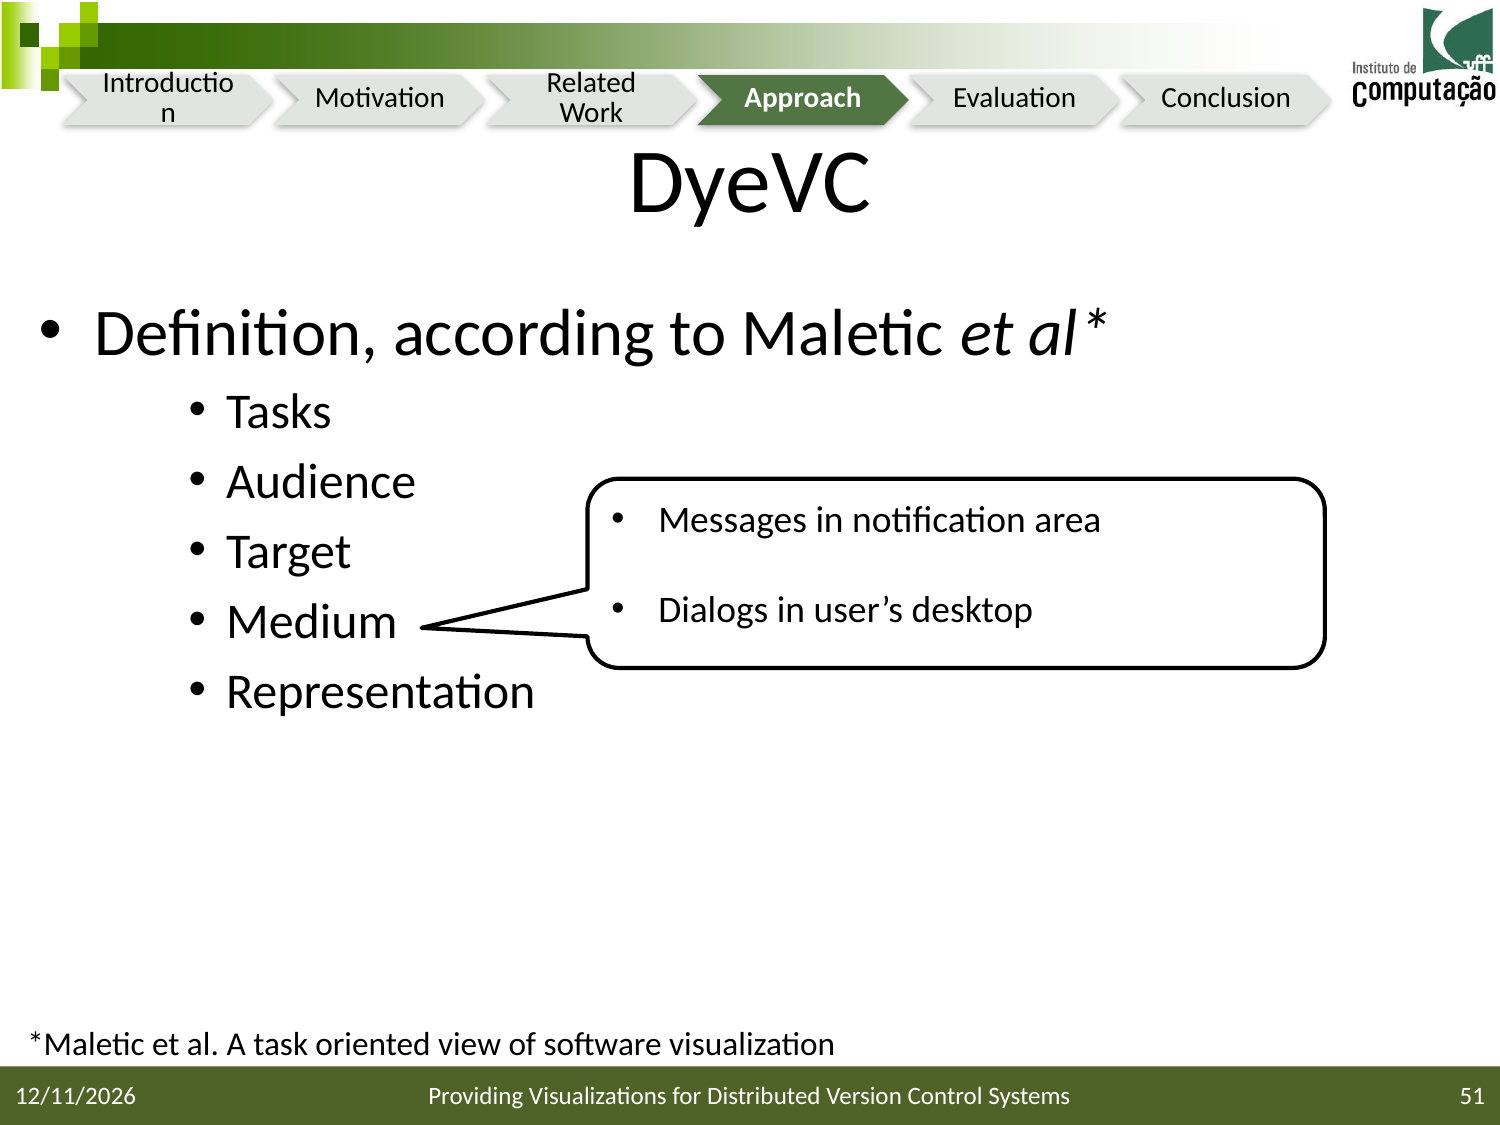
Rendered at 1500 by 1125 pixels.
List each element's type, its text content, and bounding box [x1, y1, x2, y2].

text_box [62, 74, 1333, 126]
footer Providing Visualizations for Distributed Version Control Systems [362, 1065, 1138, 1125]
title DyeVC [23, 82, 1477, 270]
text_box *Maletic et al. A task oriented view of software visualization [12, 1015, 894, 1070]
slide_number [0, 1065, 350, 1125]
text_box Messages in notification area Dialogs in user’s desktop [419, 476, 1327, 671]
list Definition, according to Maletic et al* Tasks Audience Target Medium Representation [23, 281, 1477, 1055]
slide_number 51 [1149, 1065, 1500, 1125]
